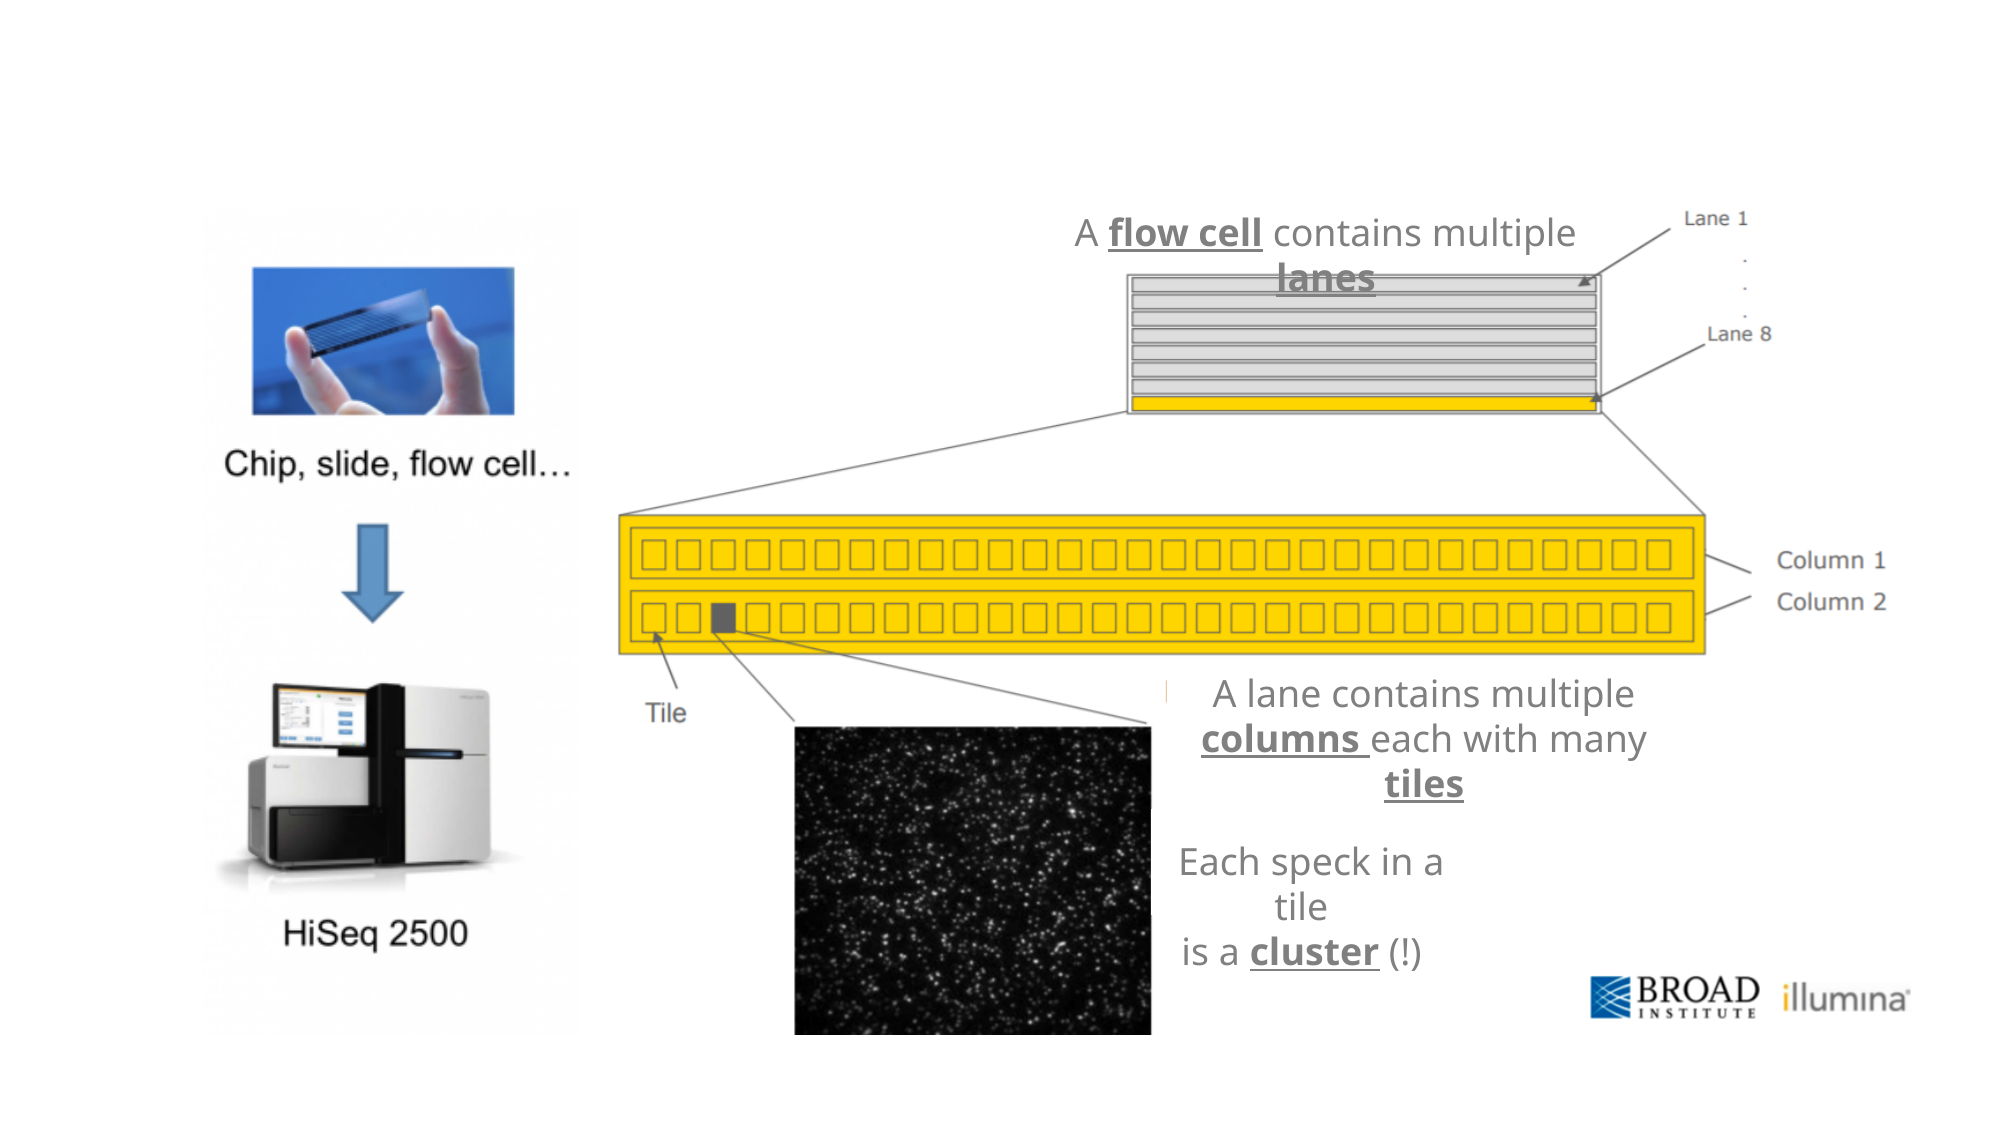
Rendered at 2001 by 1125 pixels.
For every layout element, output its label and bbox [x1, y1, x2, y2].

text_box [181, 188, 1951, 1062]
picture [201, 209, 1933, 1035]
